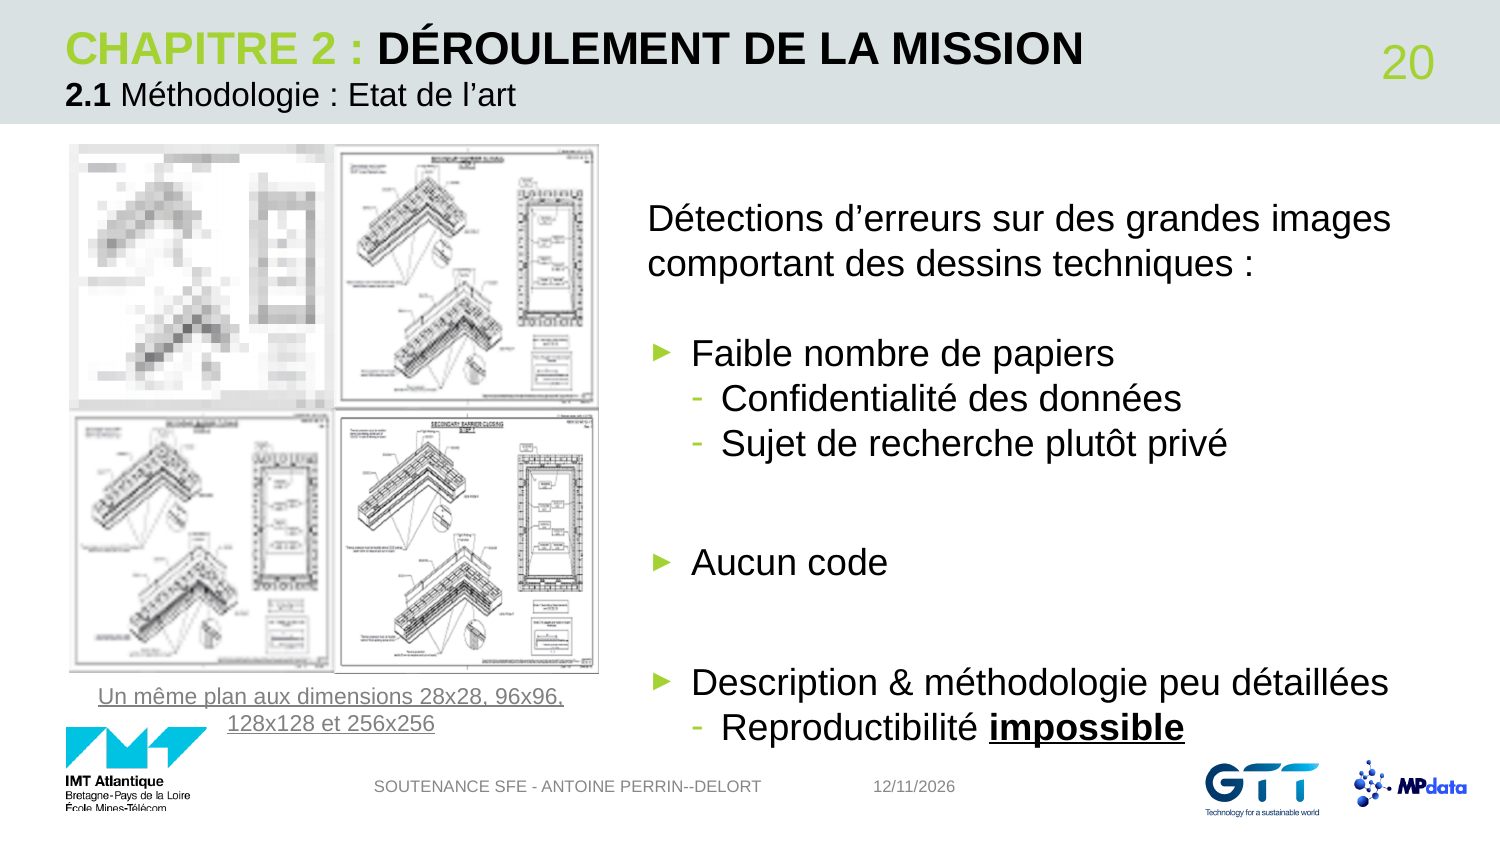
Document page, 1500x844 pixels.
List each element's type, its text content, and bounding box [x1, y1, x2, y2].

picture [69, 144, 600, 674]
title CHAPITRE 2 : déroulement de la mission [64, 0, 1252, 72]
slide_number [873, 748, 1189, 797]
footer Soutenance SFE - Antoine PERRIN--DELORT [373, 748, 809, 797]
list 2.1 Méthodologie : Etat de l’art [64, 72, 1251, 118]
list Détections d’erreurs sur des grandes images comportant des dessins techniques : Faible nombre de papiers Confidentialité des données Sujet de recherche plutôt privé Aucun code Description & méthodologie peu détaillées Reproductibilité impossible [647, 193, 1410, 547]
picture [1190, 744, 1496, 832]
slide_number 20 [1251, 35, 1437, 85]
text_box Un même plan aux dimensions 28x28, 96x96, 128x128 et 256x256 [74, 681, 588, 744]
